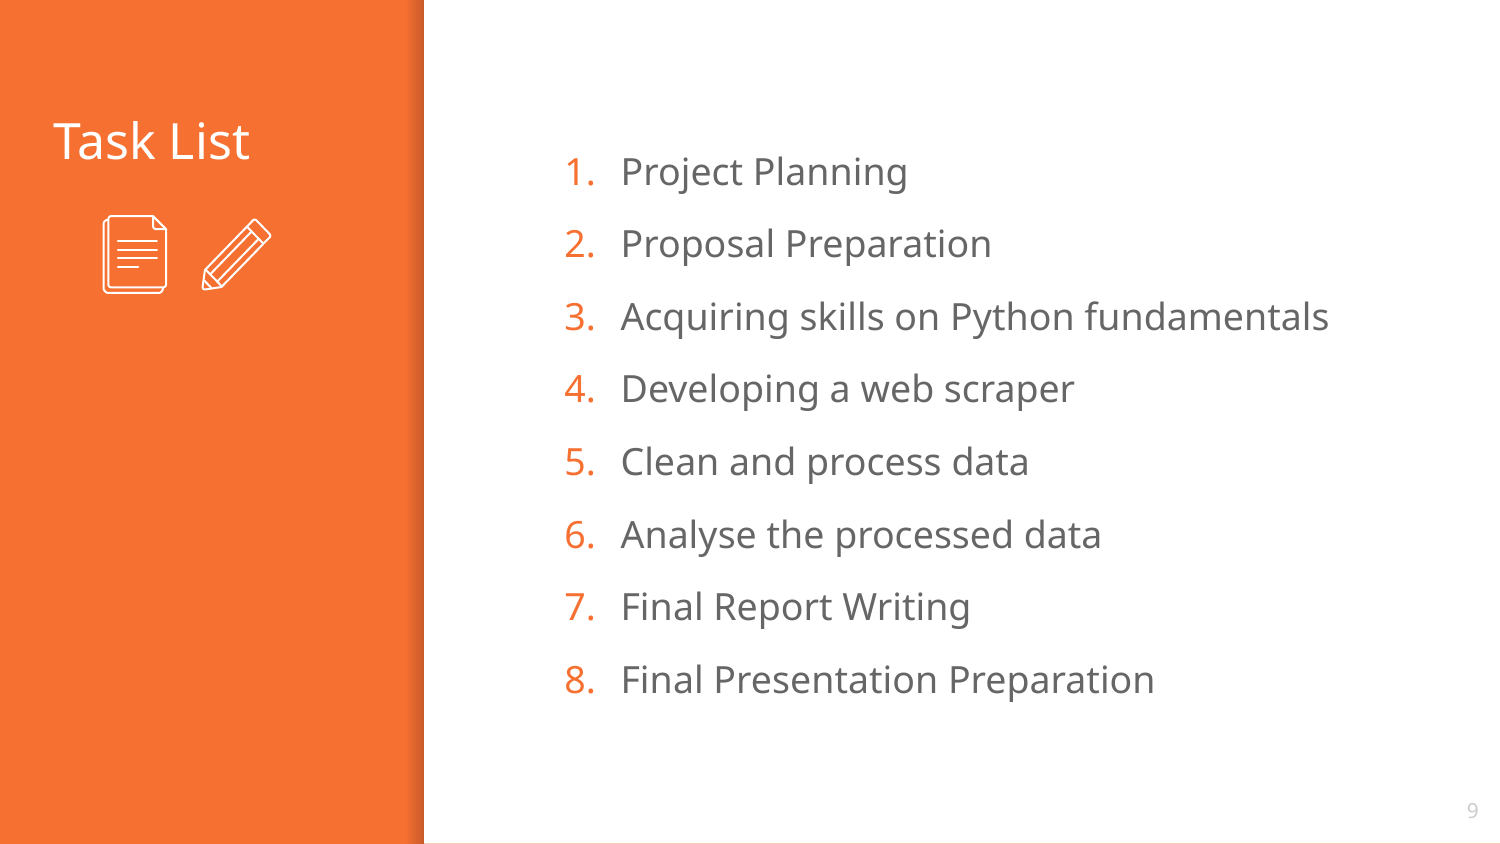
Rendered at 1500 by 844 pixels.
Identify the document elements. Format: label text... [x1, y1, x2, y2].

text_box Project Planning Proposal Preparation Acquiring skills on Python fundamentals Developing a web scraper Clean and process data Analyse the processed data Final Report Writing Final Presentation Preparation [530, 102, 1372, 739]
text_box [202, 219, 271, 290]
slide_number ‹#› [1403, 779, 1494, 844]
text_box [103, 215, 167, 294]
title Task List [38, 94, 375, 748]
